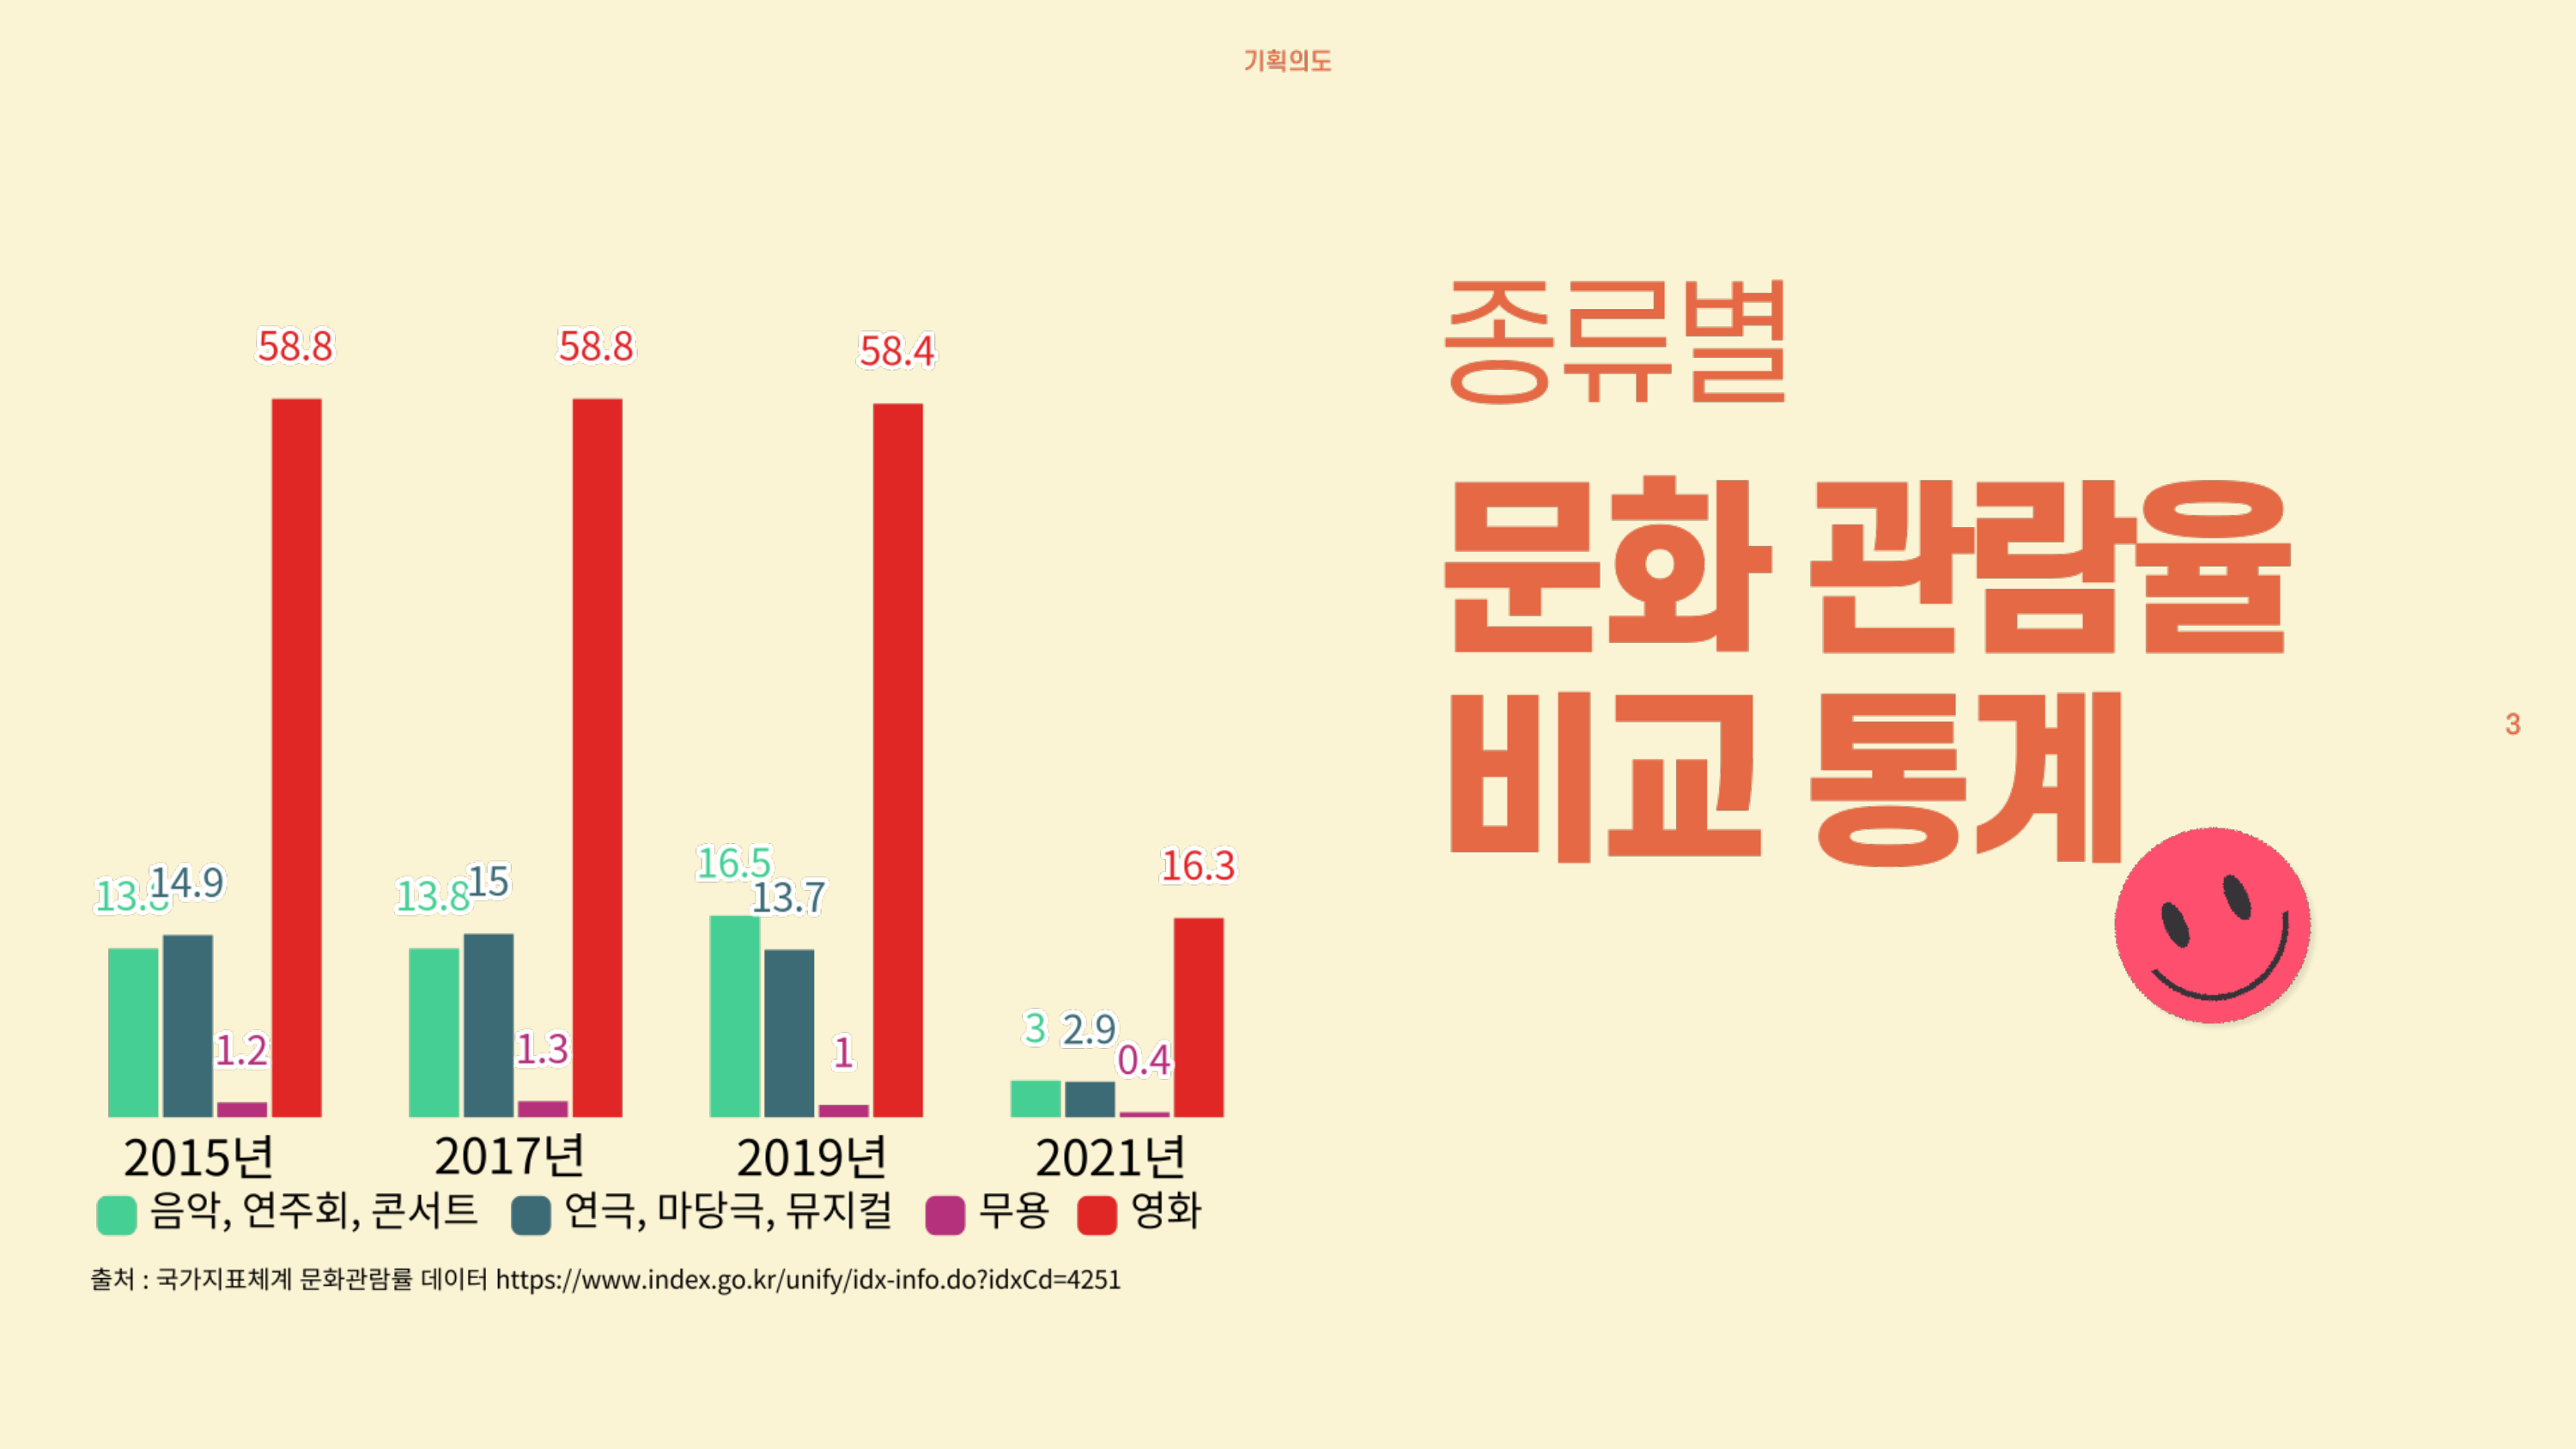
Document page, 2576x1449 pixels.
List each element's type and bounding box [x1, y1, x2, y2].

picture [86, 1256, 1132, 1331]
picture [1408, 225, 2501, 1215]
picture [2460, 700, 2537, 748]
text_box [2104, 817, 2320, 1034]
text_box [26, 310, 1288, 1258]
picture [1055, 40, 1342, 82]
